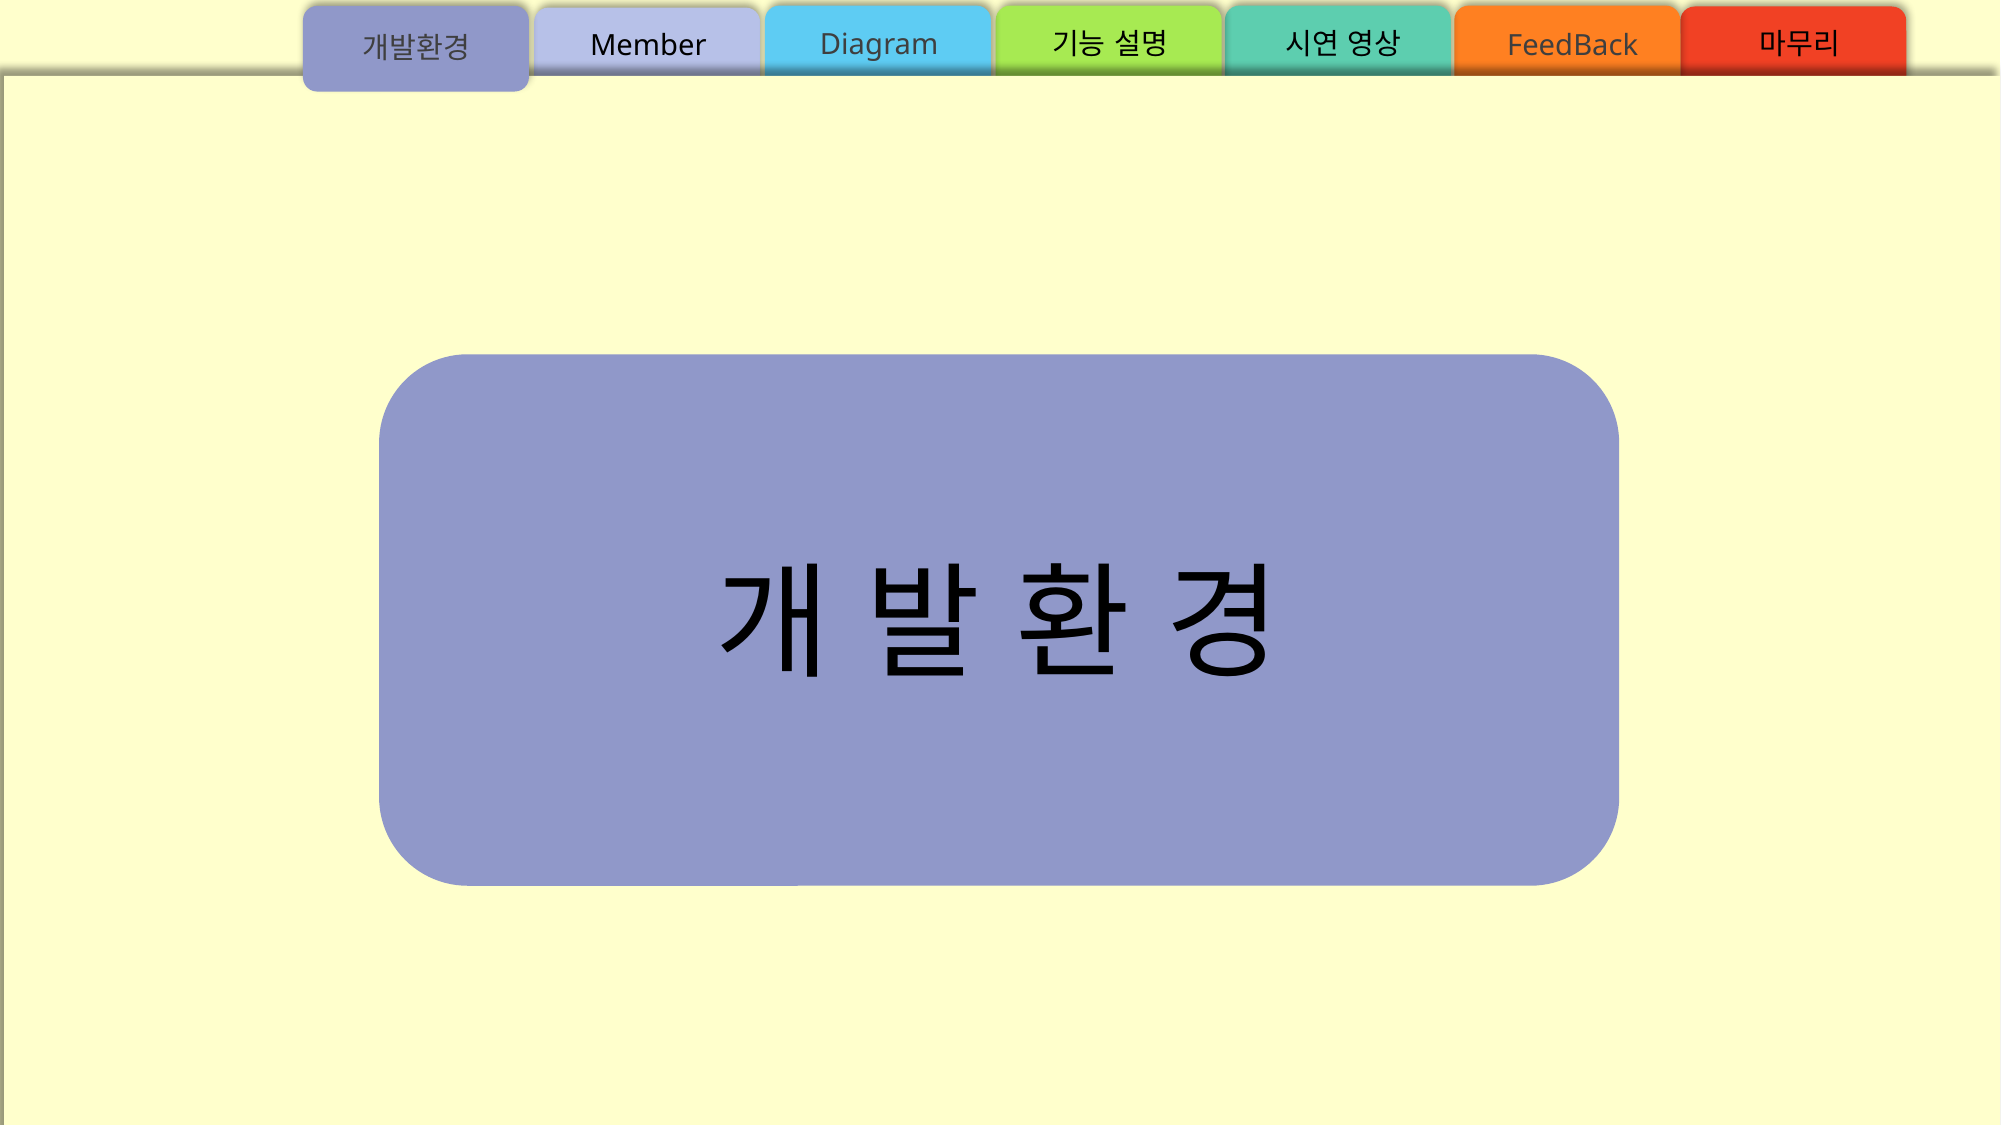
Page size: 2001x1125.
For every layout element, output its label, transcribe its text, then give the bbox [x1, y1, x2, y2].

text_box 개발환경 [328, 21, 505, 69]
text_box 개 발 환 경 [377, 490, 1618, 744]
text_box Member [560, 13, 737, 74]
text_box [379, 354, 1620, 886]
text_box Diagram [791, 12, 968, 74]
text_box 기능 설명 [1022, 12, 1199, 73]
text_box 마무리 [1712, 12, 1889, 74]
text_box FeedBack [1473, 13, 1672, 74]
text_box 시연 영상 [1255, 12, 1432, 74]
